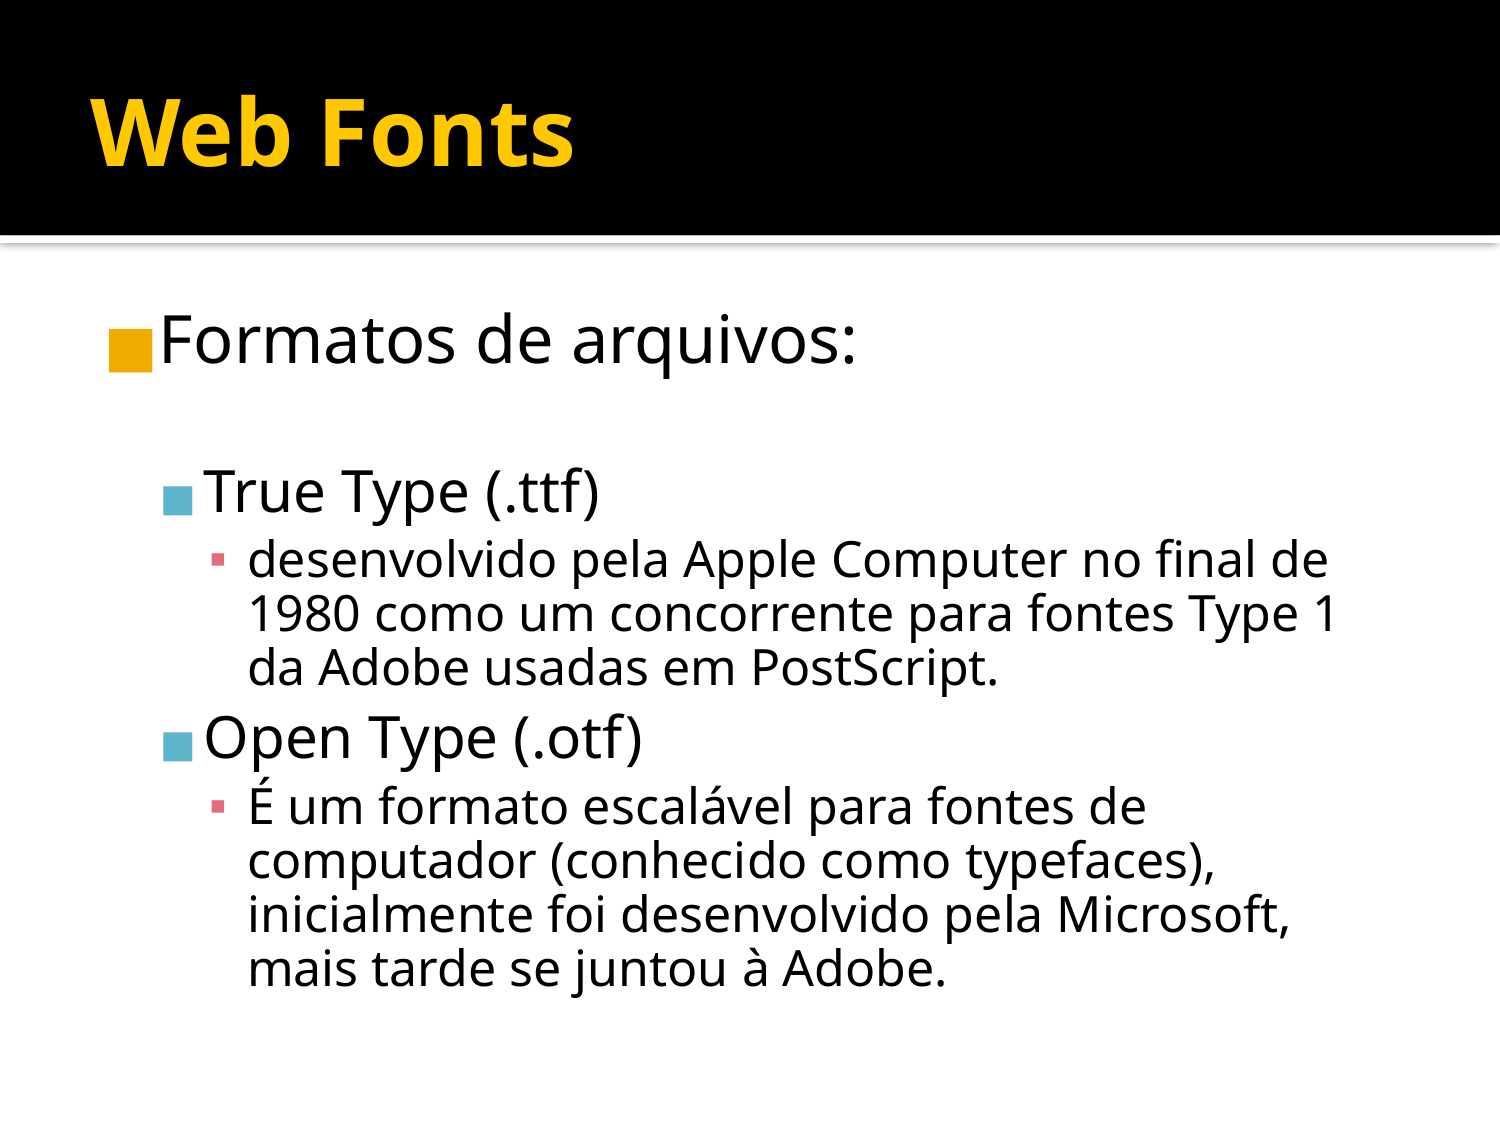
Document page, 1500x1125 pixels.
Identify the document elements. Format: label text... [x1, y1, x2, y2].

title Web Fonts [75, 26, 1425, 231]
list Formatos de arquivos: True Type (.ttf) desenvolvido pela Apple Computer no final de 1980 como um concorrente para fontes Type 1 da Adobe usadas em PostScript. Open Type (.otf) É um formato escalável para fontes de computador (conhecido como typefaces), inicialmente foi desenvolvido pela Microsoft, mais tarde se juntou à Adobe. [75, 291, 1425, 1083]
